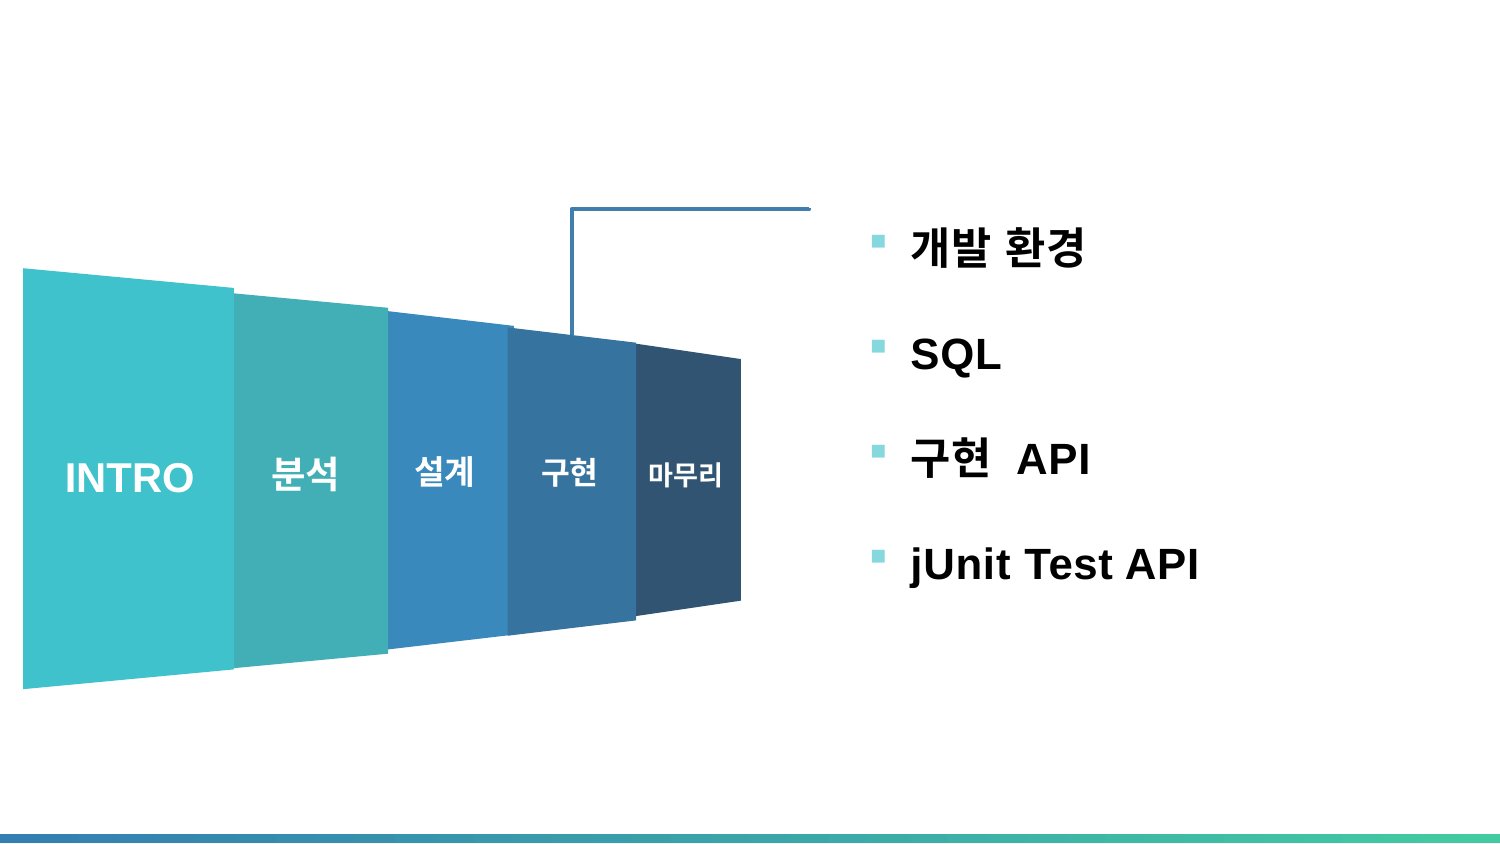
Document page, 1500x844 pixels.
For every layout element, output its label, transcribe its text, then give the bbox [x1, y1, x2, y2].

text_box [391, 309, 516, 652]
text_box [236, 291, 391, 671]
text_box [0, 832, 1500, 844]
text_box 분석 [233, 443, 378, 504]
text_box 마무리 [628, 451, 743, 499]
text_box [626, 152, 755, 391]
text_box [639, 399, 744, 618]
text_box 설계 [387, 443, 502, 499]
text_box [21, 266, 237, 692]
text_box INTRO [41, 443, 219, 509]
text_box 구현 [513, 446, 627, 499]
text_box 개발 환경 SQL 구현 API jUnit Test API [853, 161, 1267, 597]
text_box [505, 325, 639, 638]
